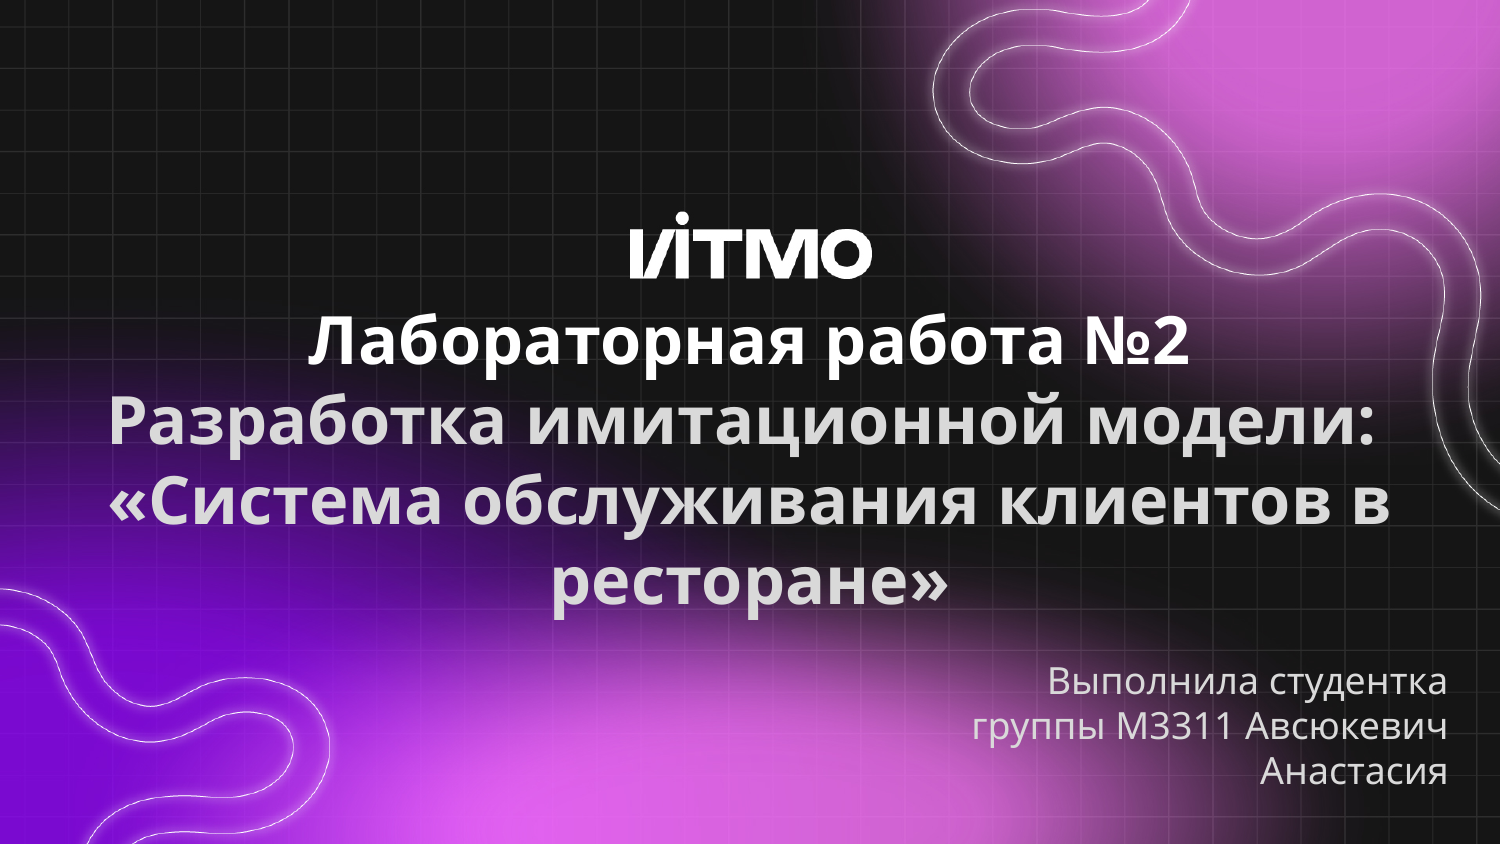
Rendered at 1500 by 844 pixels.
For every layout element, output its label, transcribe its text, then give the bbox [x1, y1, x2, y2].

title Лабораторная работа №2 Разработка имитационной модели: «Система обслуживания клиентов в ресторане» [36, 342, 1464, 574]
text_box Выполнила студентка группы М3311 Авсюкевич Анастасия [938, 649, 1464, 844]
picture [0, 0, 1500, 844]
